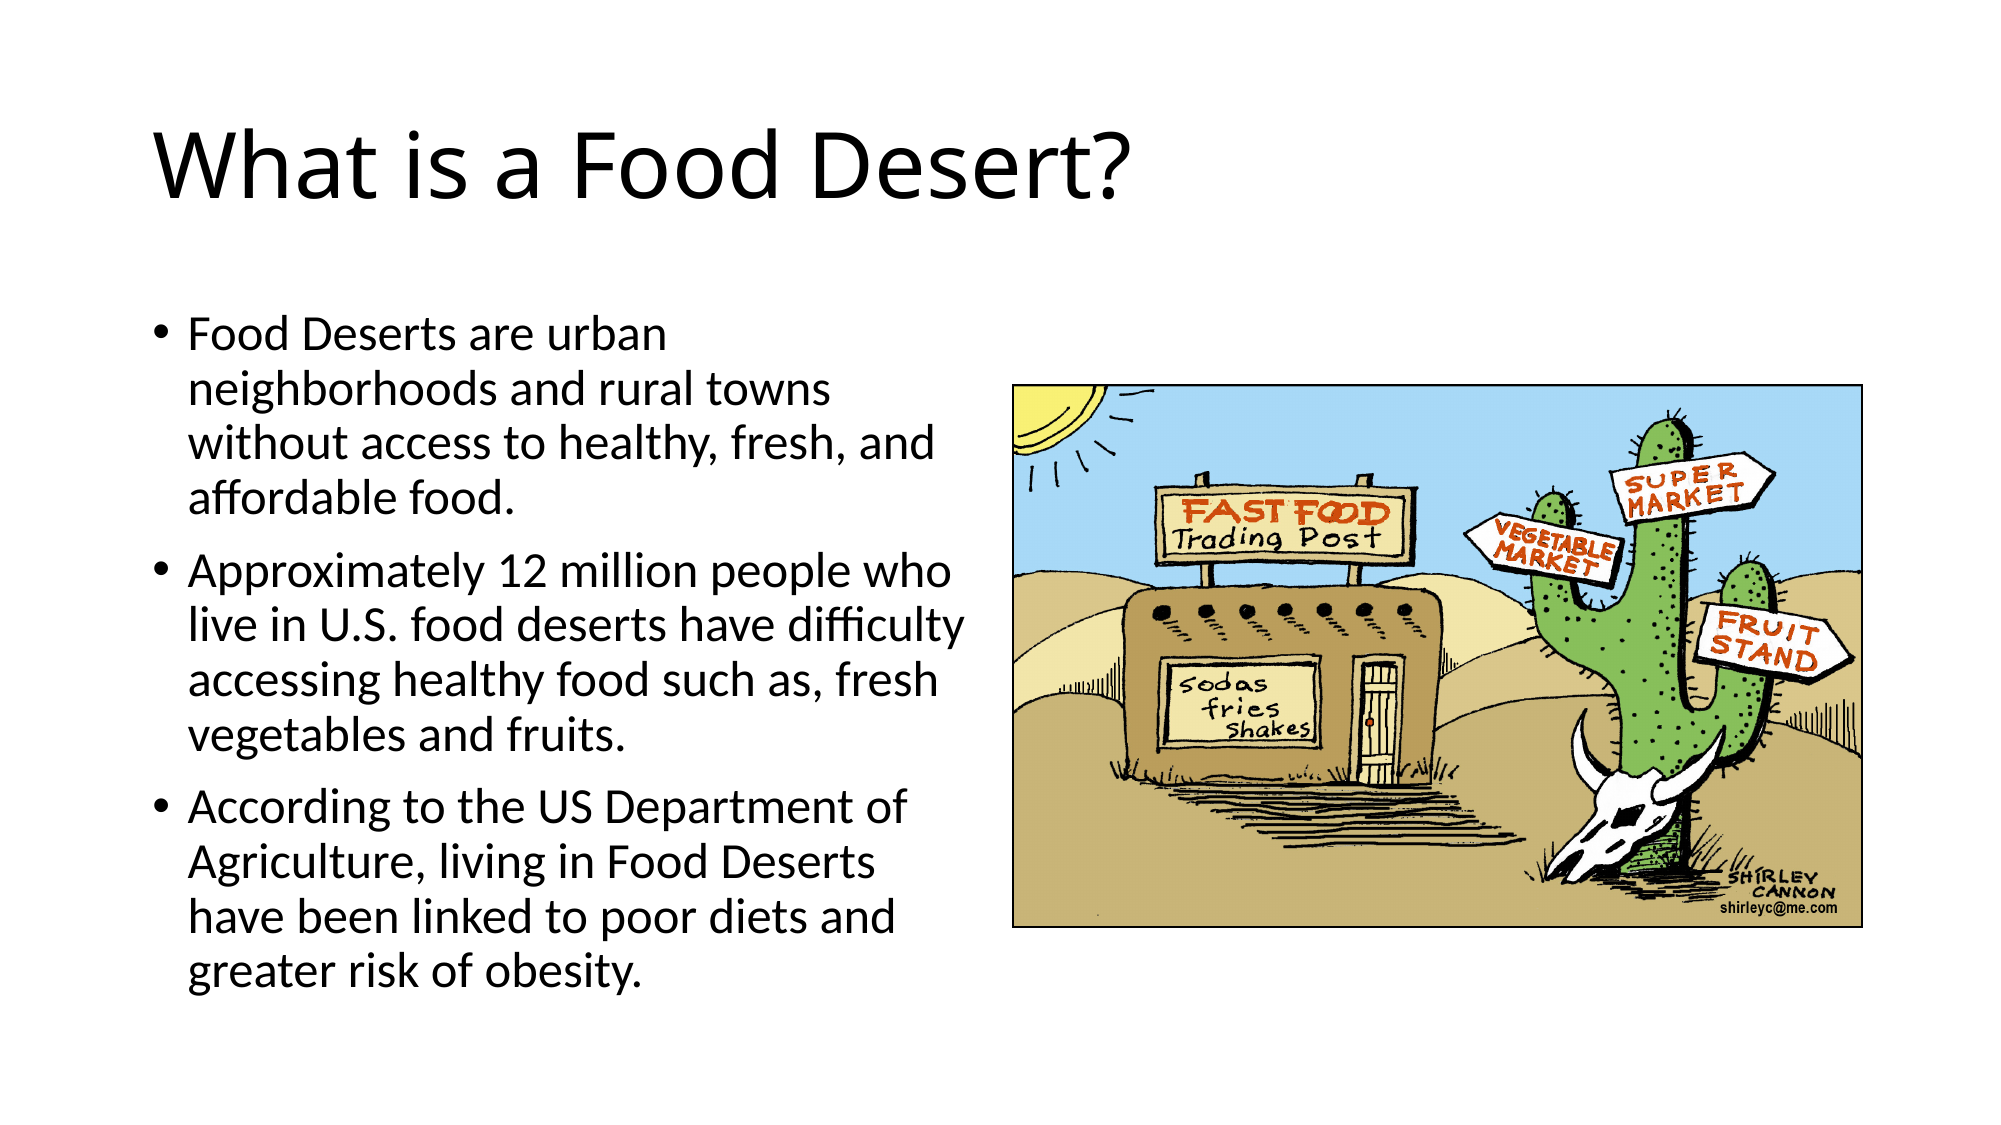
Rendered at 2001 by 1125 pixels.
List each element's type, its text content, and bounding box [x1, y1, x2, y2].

title What is a Food Desert? [137, 59, 1863, 278]
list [1012, 384, 1863, 928]
list Food Deserts are urban neighborhoods and rural towns without access to healthy, fresh, and affordable food. Approximately 12 million people who live in U.S. food deserts have difficulty accessing healthy food such as, fresh vegetables and fruits. According to the US Department of Agriculture, living in Food Deserts have been linked to poor diets and greater risk of obesity. [137, 299, 988, 1014]
